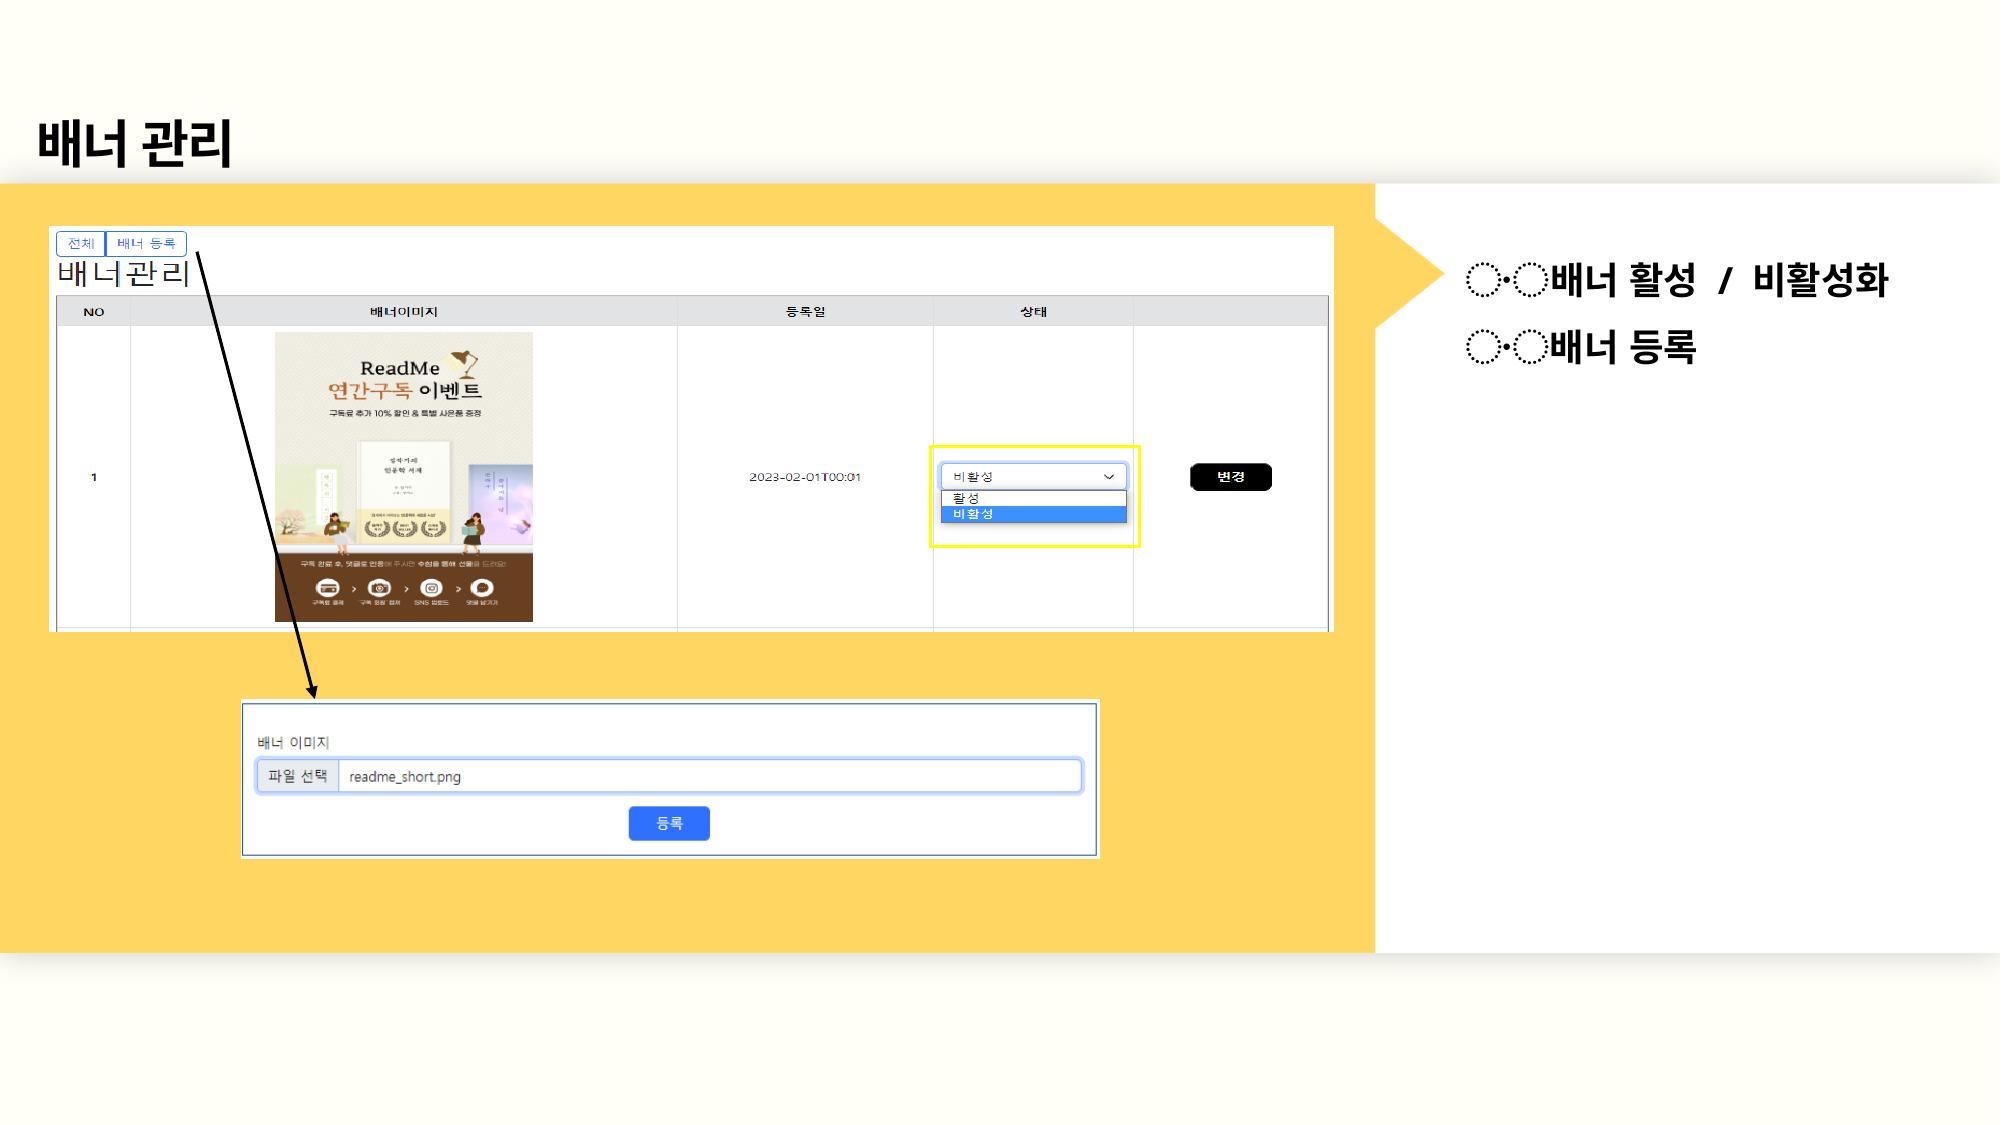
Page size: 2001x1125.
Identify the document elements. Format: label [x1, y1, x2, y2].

picture [0, 0, 2000, 1125]
text_box [196, 251, 315, 700]
